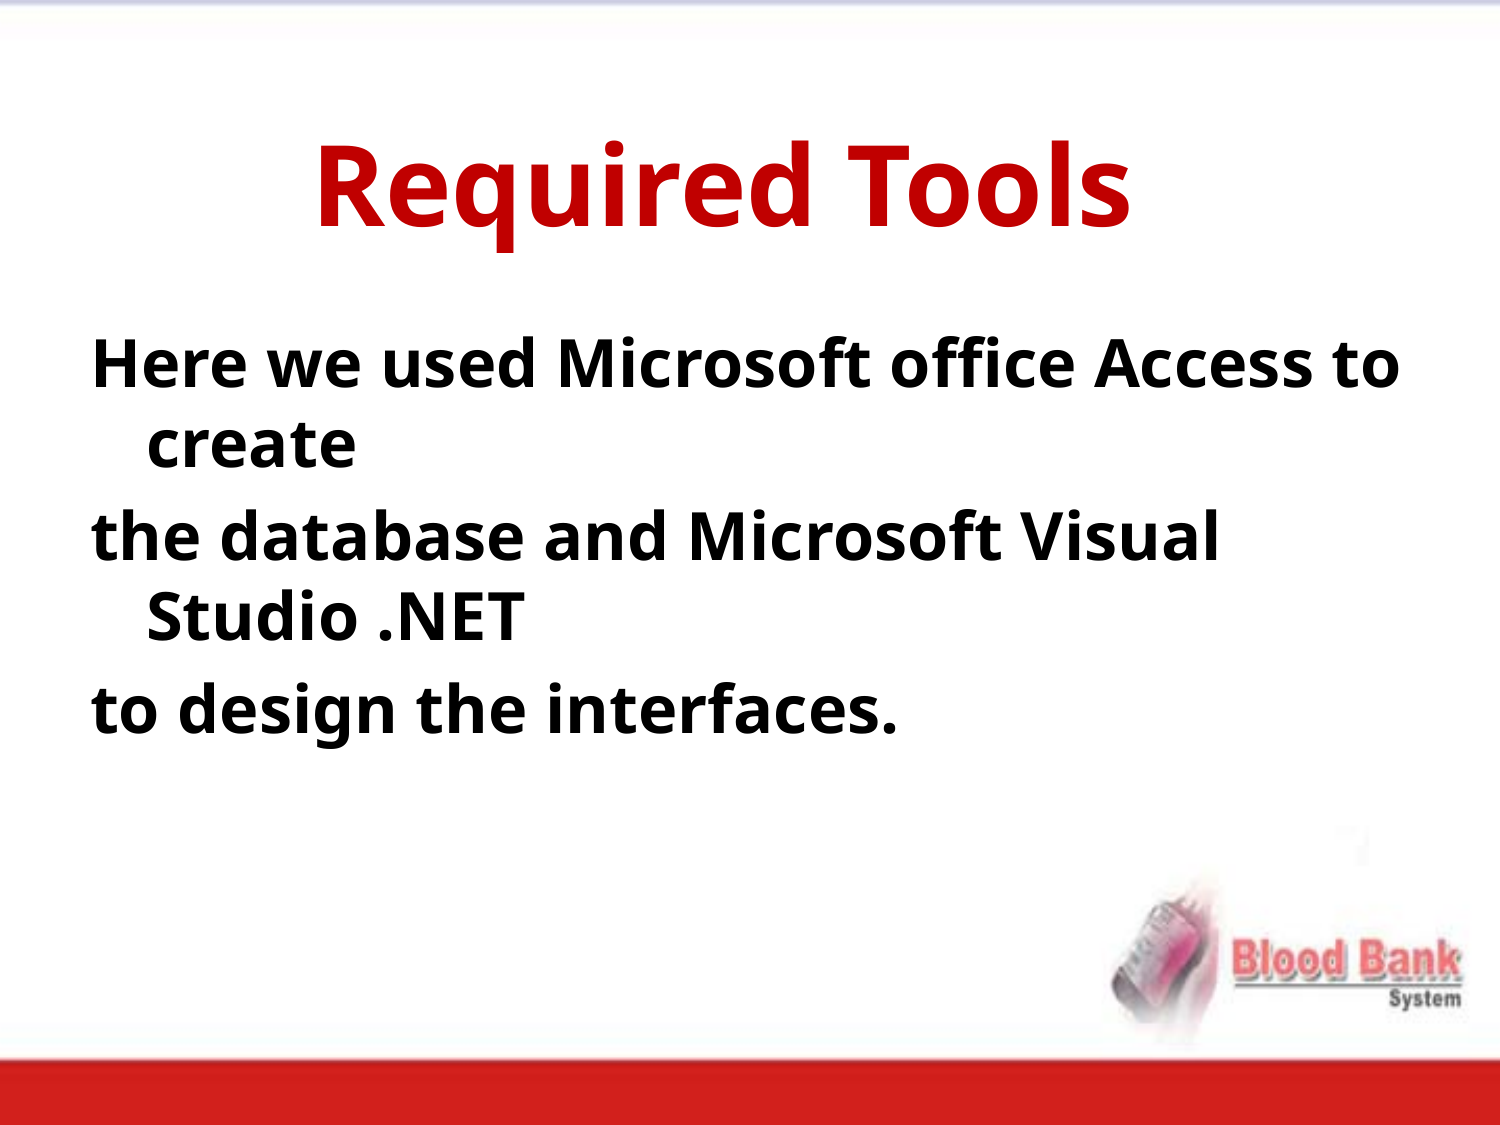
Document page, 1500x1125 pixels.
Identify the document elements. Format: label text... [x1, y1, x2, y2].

list Here we used Microsoft office Access to create the database and Microsoft Visual Studio .NET to design the interfaces. [75, 220, 1425, 963]
title Required Tools [62, 87, 1413, 275]
picture [0, 0, 1500, 1125]
